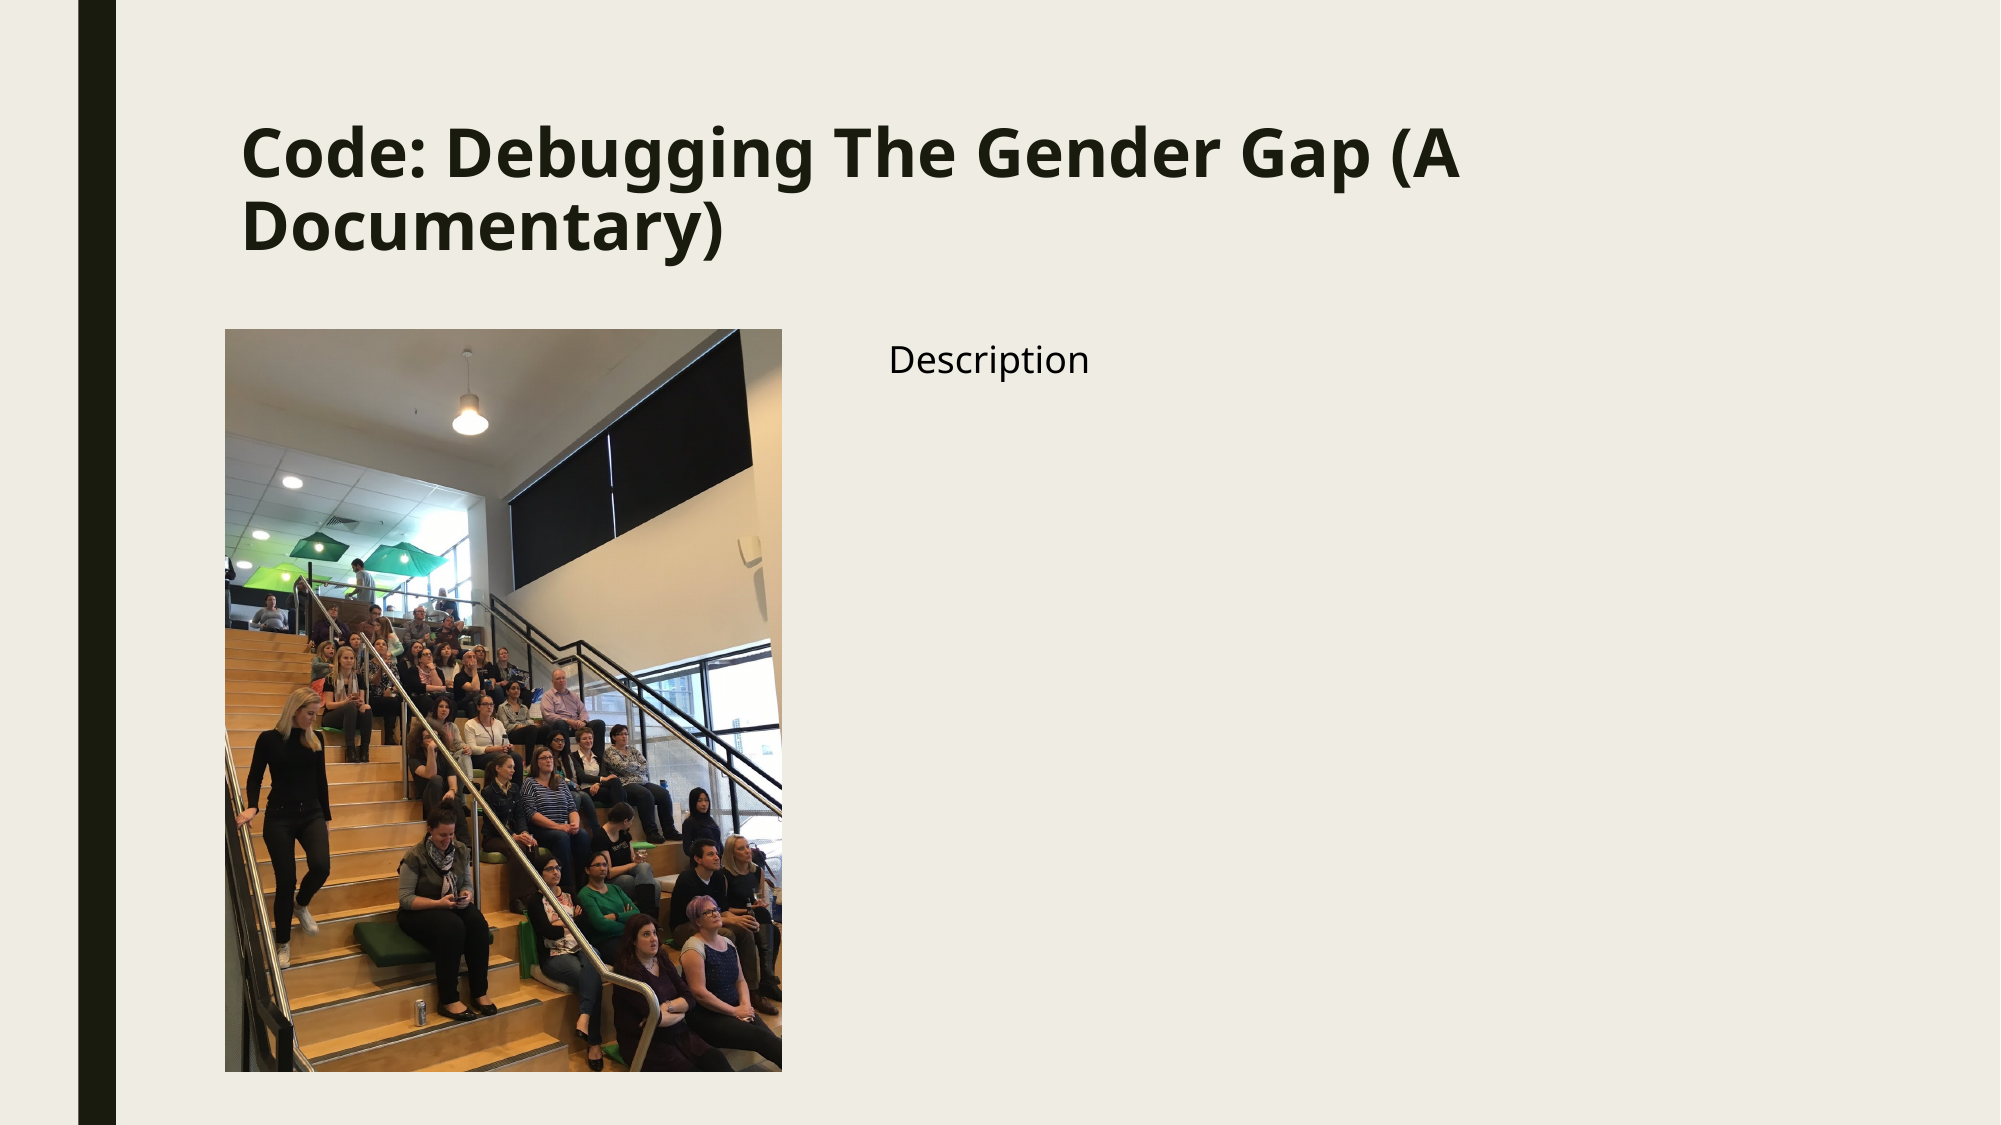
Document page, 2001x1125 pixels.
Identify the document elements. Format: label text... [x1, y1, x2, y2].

title Code: Debugging The Gender Gap (A Documentary) [225, 112, 1800, 357]
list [224, 329, 782, 1073]
text_box Description [873, 329, 1620, 389]
